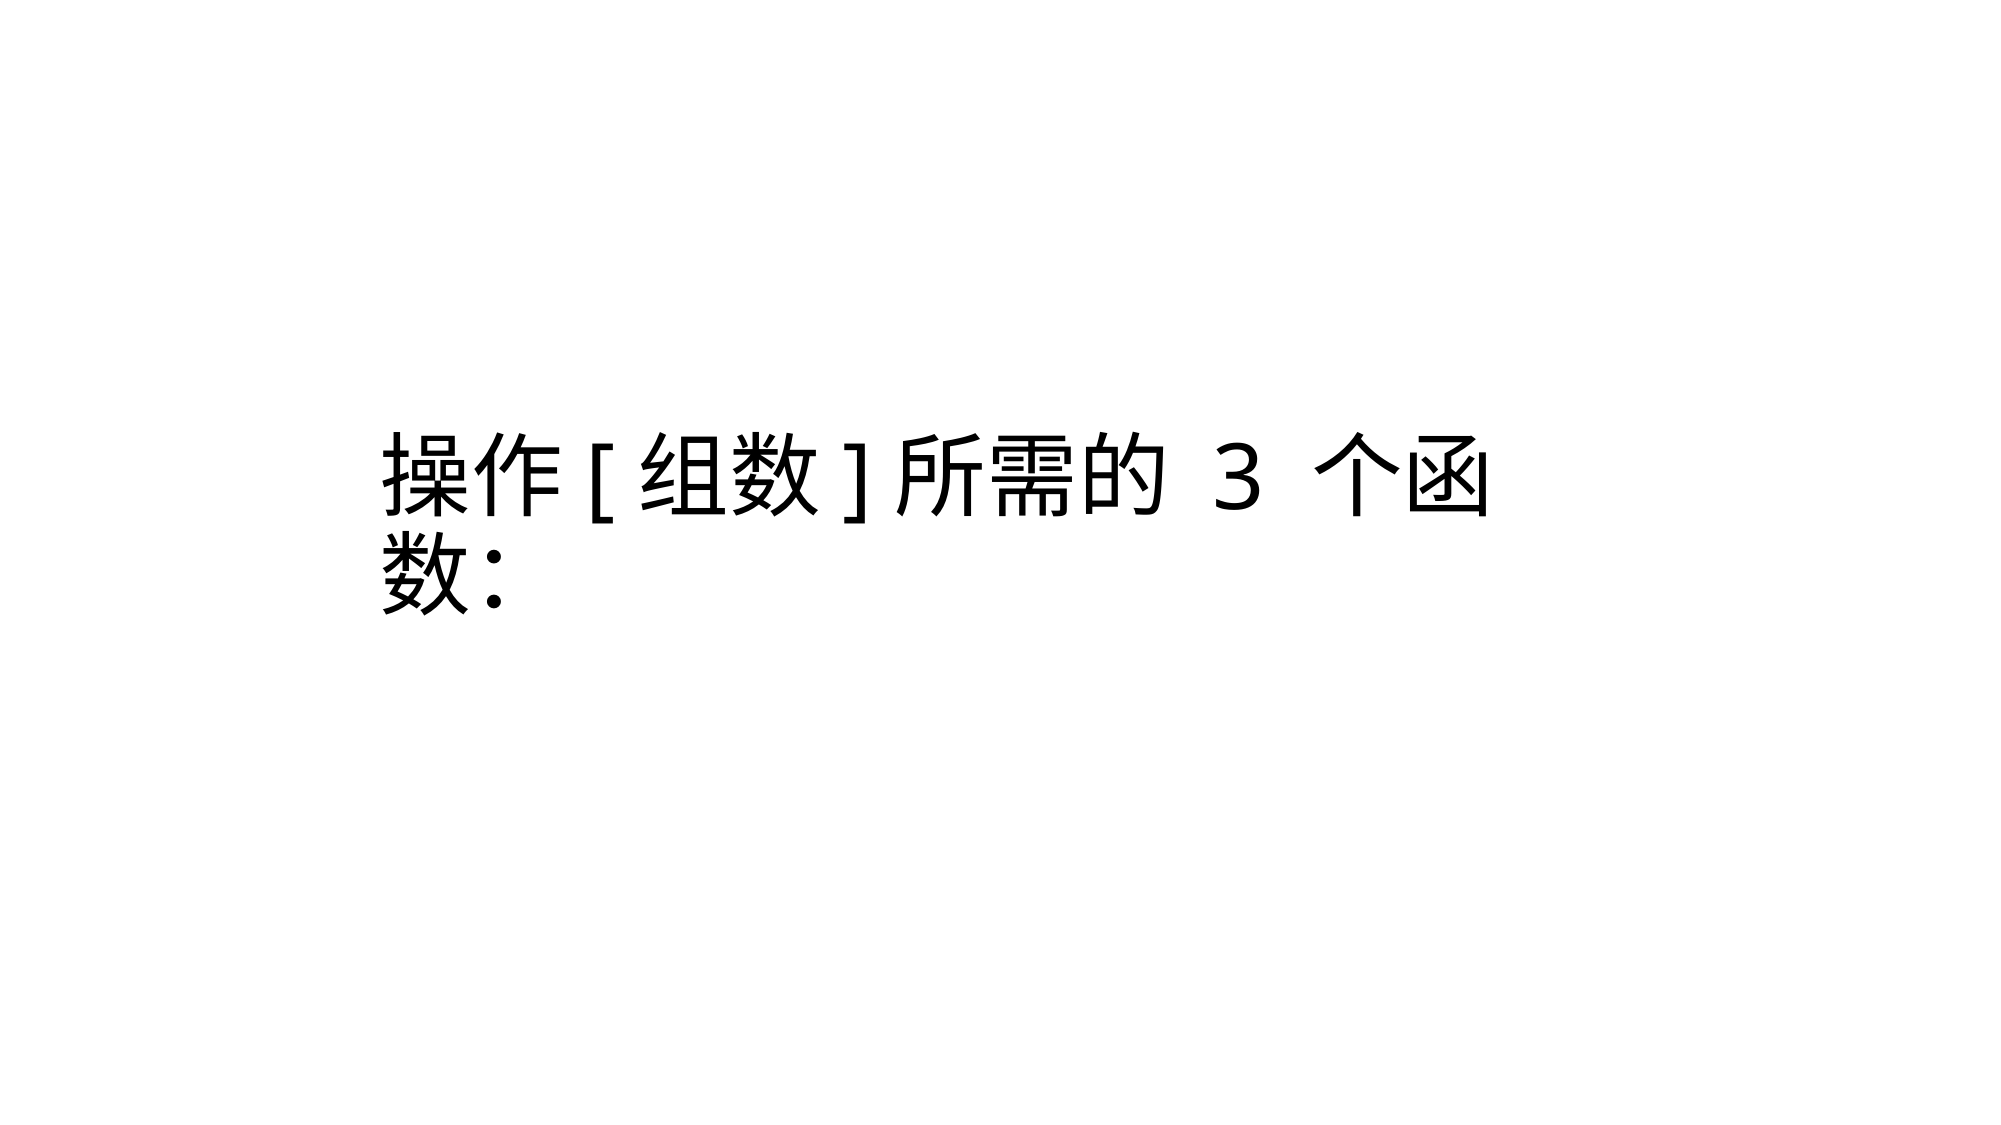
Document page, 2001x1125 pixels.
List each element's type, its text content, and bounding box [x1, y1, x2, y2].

title 操作[组数]所需的 3 个函数： [364, 420, 1523, 638]
